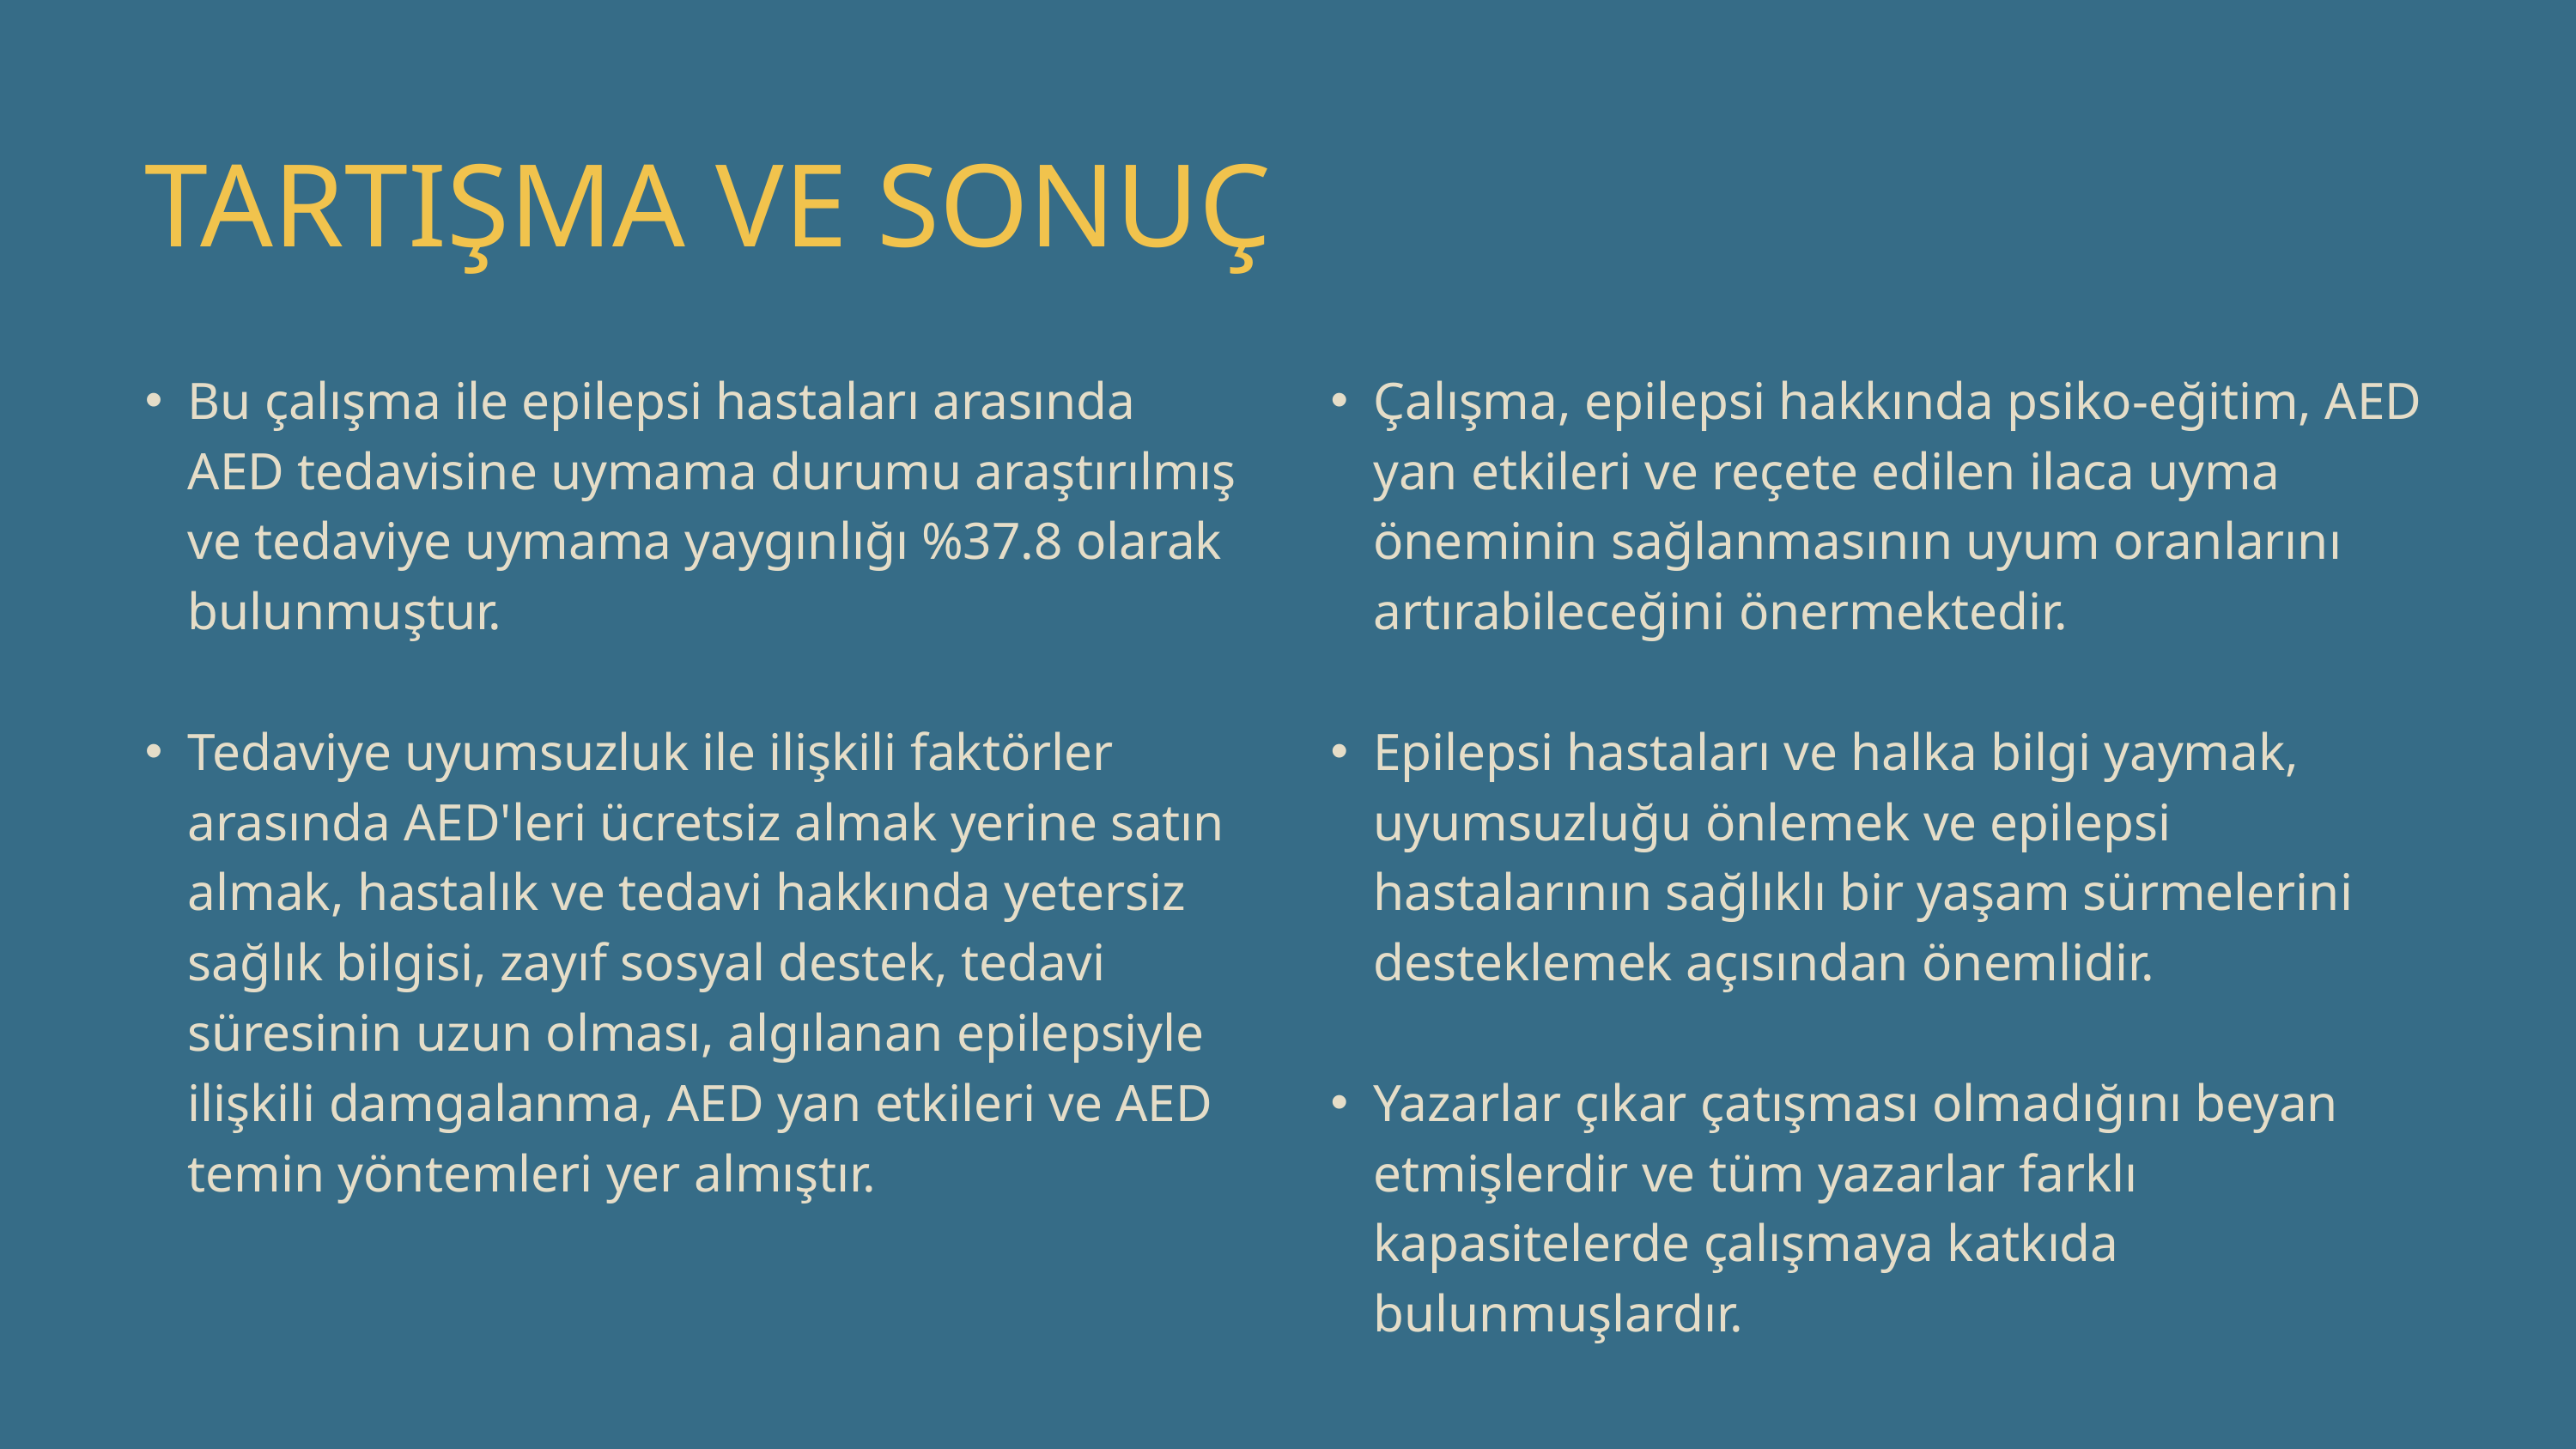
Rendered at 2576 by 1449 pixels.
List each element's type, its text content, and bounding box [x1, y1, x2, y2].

text_box Bu çalışma ile epilepsi hastaları arasında AED tedavisine uymama durumu araştırılmış ve tedaviye uymama yaygınlığı %37.8 olarak bulunmuştur. Tedaviye uyumsuzluk ile ilişkili faktörler arasında AED'leri ücretsiz almak yerine satın almak, hastalık ve tedavi hakkında yetersiz sağlık bilgisi, zayıf sosyal destek, tedavi süresinin uzun olması, algılanan epilepsiyle ilişkili damgalanma, AED yan etkileri ve AED temin yöntemleri yer almıştır. [102, 359, 1246, 1272]
text_box Çalışma, epilepsi hakkında psiko-eğitim, AED yan etkileri ve reçete edilen ilaca uyma öneminin sağlanmasının uyum oranlarını artırabileceğini önermektedir. Epilepsi hastaları ve halka bilgi yaymak, uyumsuzluğu önlemek ve epilepsi hastalarının sağlıklı bir yaşam sürmelerini desteklemek açısından önemlidir. Yazarlar çıkar çatışması olmadığını beyan etmişlerdir ve tüm yazarlar farklı kapasitelerde çalışmaya katkıda bulunmuşlardır. [1287, 359, 2461, 1413]
text_box TARTIŞMA VE SONUÇ [144, 144, 2129, 270]
